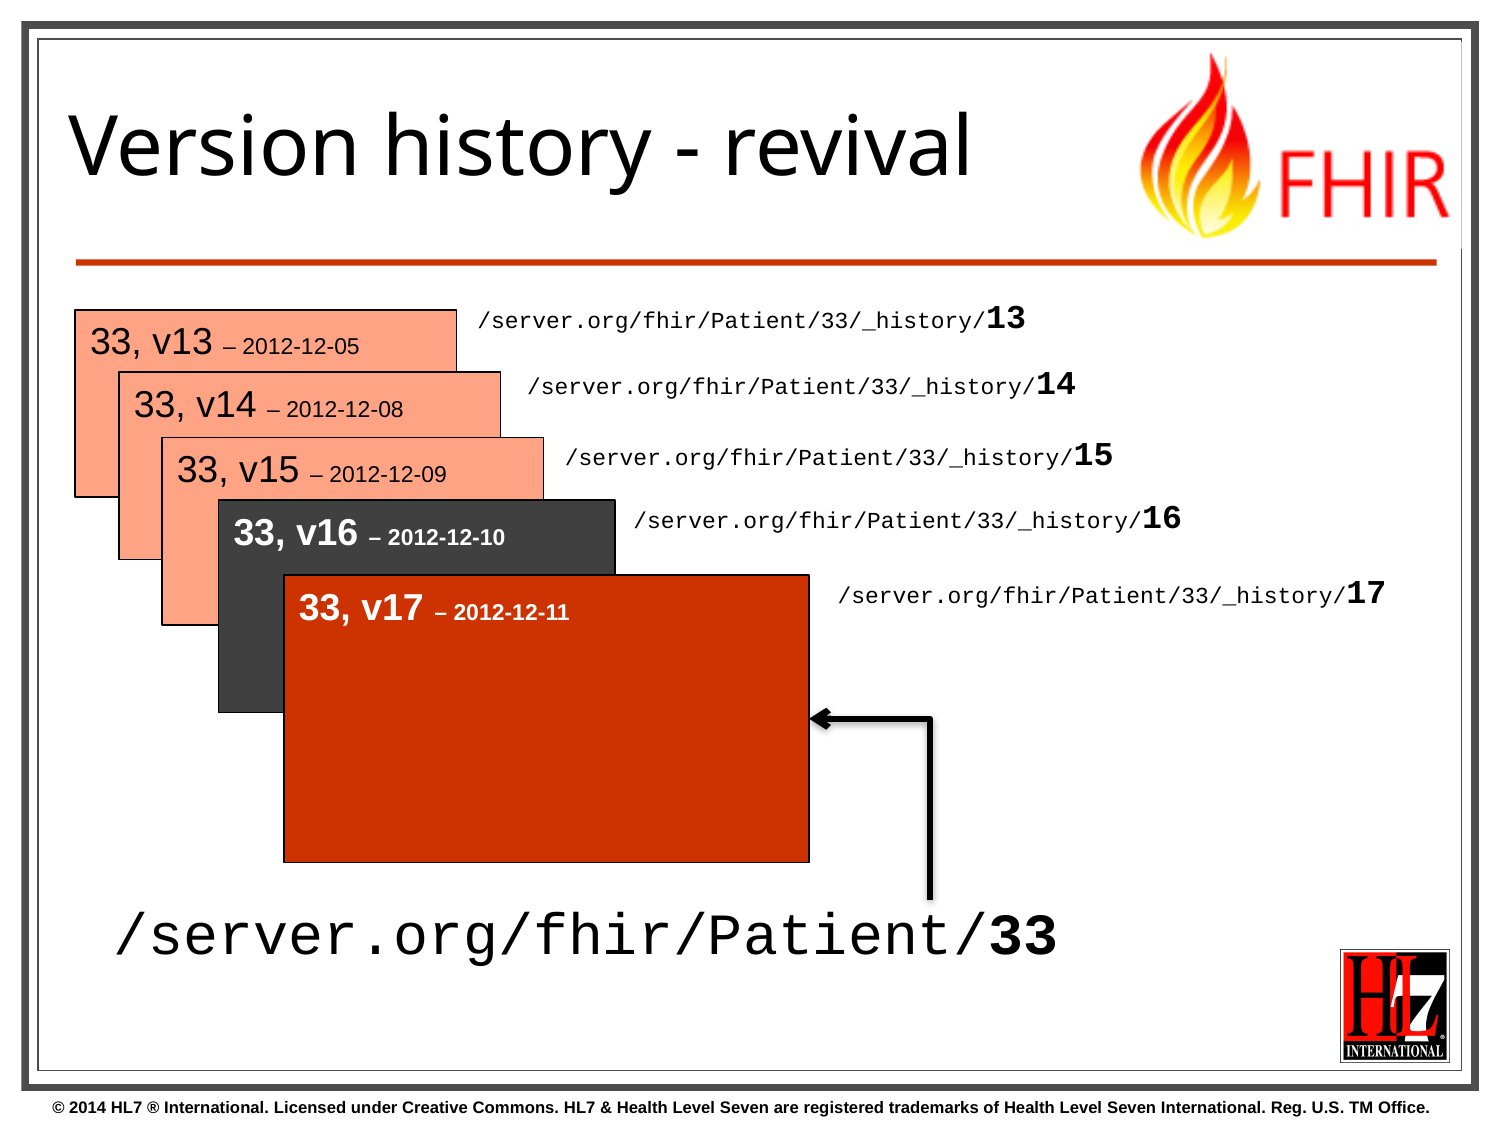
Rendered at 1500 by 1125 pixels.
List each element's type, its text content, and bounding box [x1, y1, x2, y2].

text_box 33, v13 – 2012-12-05 [74, 309, 457, 498]
text_box 33, v16 – 2012-12-10 [218, 499, 615, 713]
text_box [778, 748, 961, 870]
text_box 33, v17 – 2012-12-11 [284, 574, 809, 863]
picture [1128, 42, 1462, 249]
text_box 33, v14 – 2012-12-08 [118, 372, 501, 560]
title Version history - revival [53, 54, 1128, 249]
text_box /server.org/fhir/Patient/33 [98, 889, 1131, 974]
text_box /server.org/fhir/Patient/33/_history/14 [512, 354, 1200, 409]
text_box /server.org/fhir/Patient/33/_history/15 [549, 424, 1234, 480]
text_box /server.org/fhir/Patient/33/_history/16 [618, 487, 1275, 543]
picture [1340, 949, 1450, 1063]
text_box /server.org/fhir/Patient/33/_history/13 [462, 287, 1131, 343]
text_box 33, v15 – 2012-12-09 [161, 437, 544, 625]
text_box /server.org/fhir/Patient/33/_history/17 [822, 562, 1438, 618]
